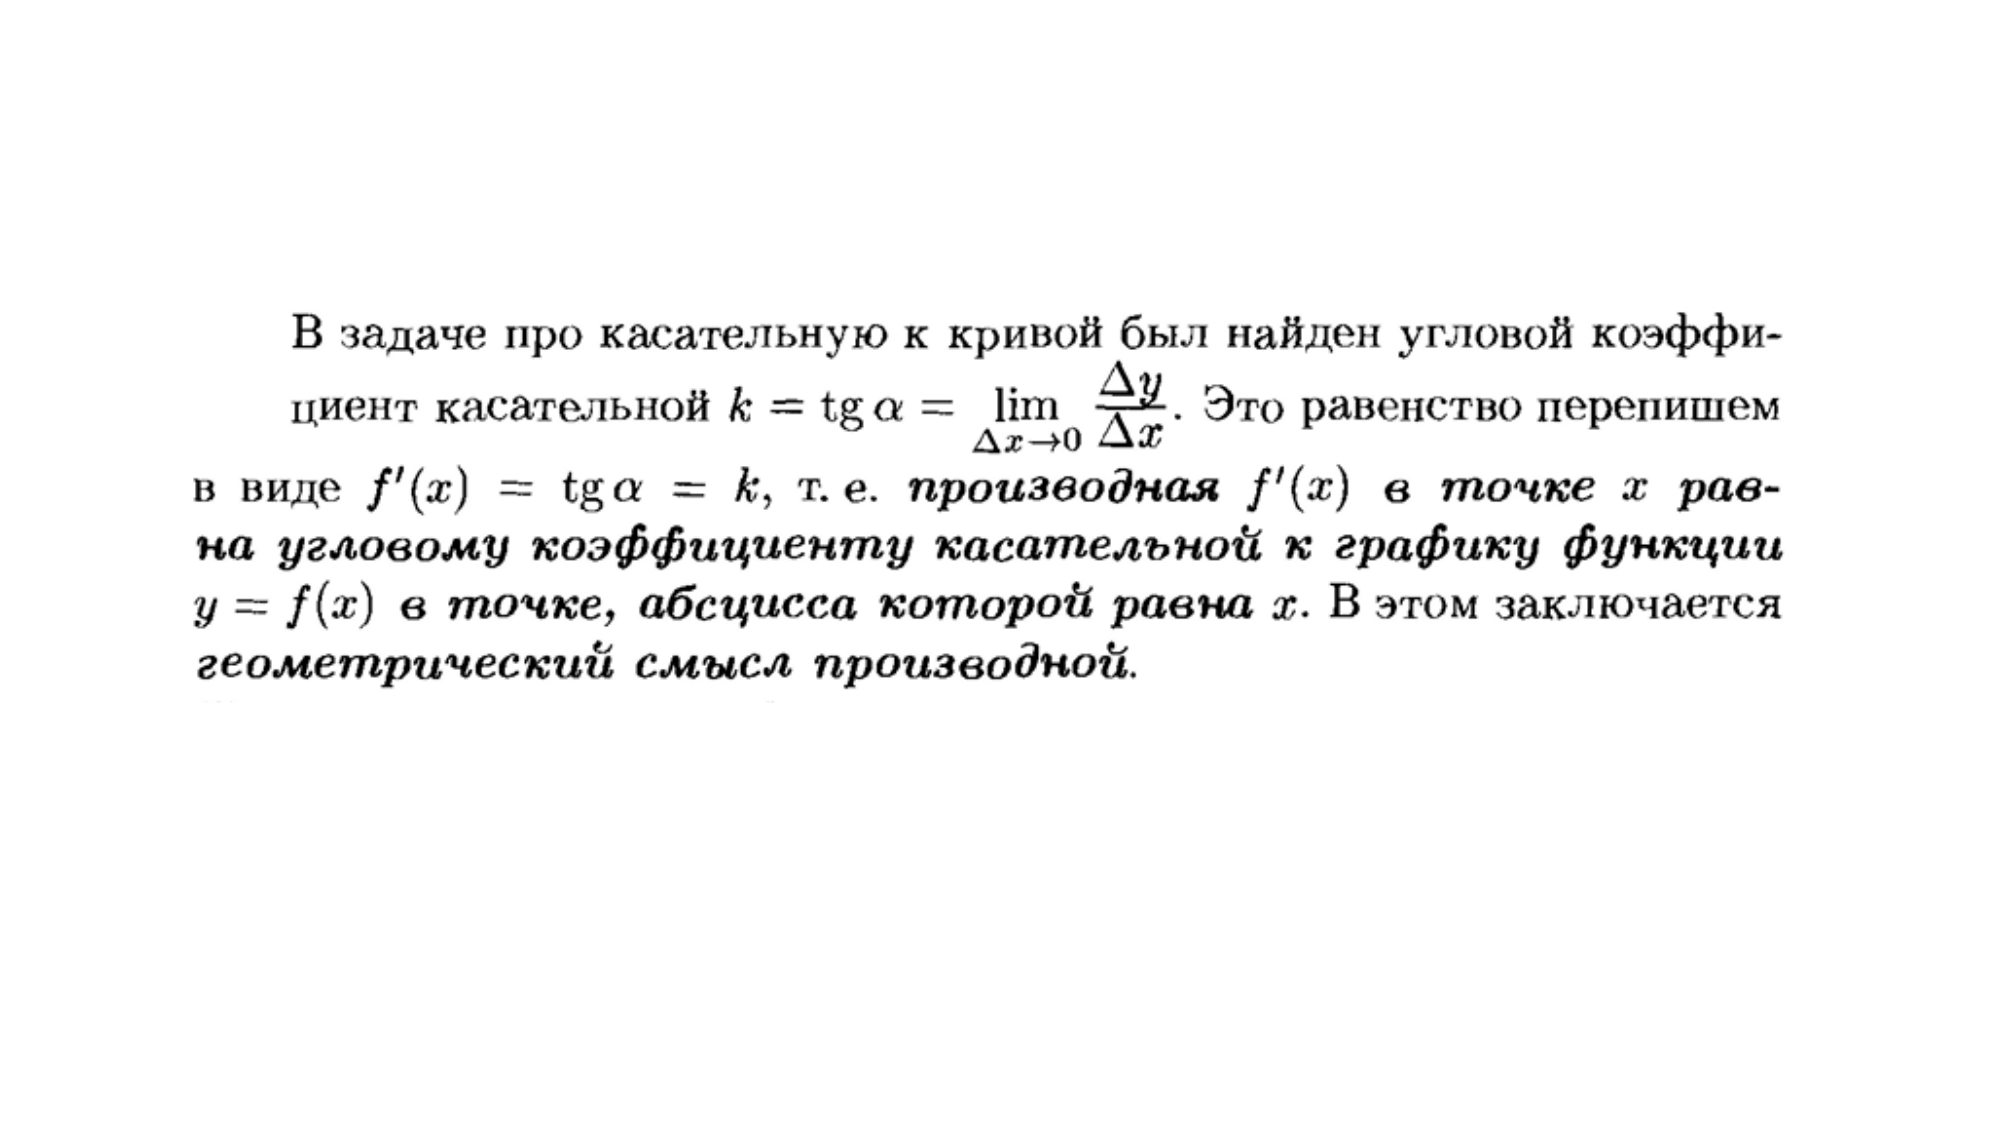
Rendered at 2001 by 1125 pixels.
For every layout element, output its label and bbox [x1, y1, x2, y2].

picture [157, 309, 1808, 704]
